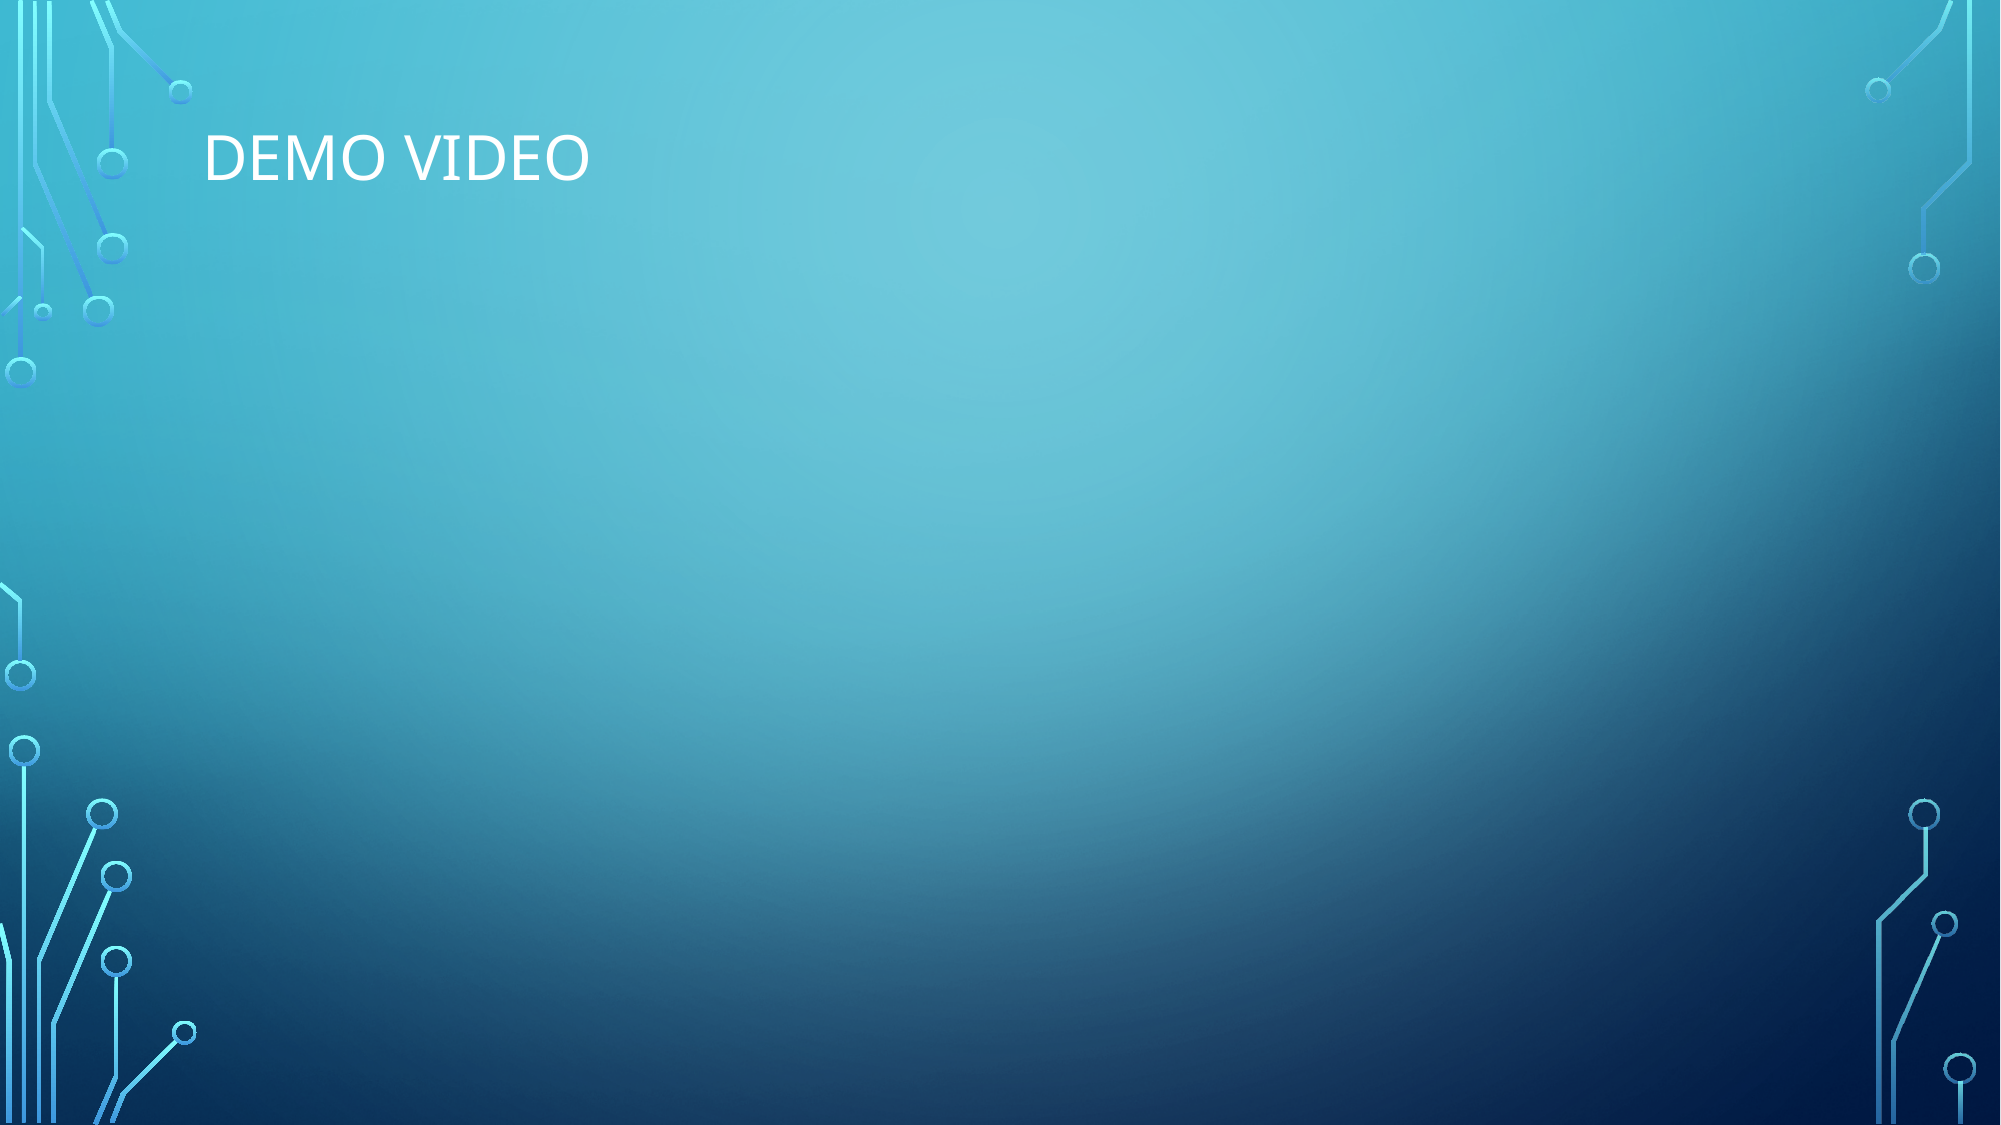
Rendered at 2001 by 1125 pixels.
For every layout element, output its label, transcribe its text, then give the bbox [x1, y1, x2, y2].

title Demo Video [187, 101, 1813, 220]
